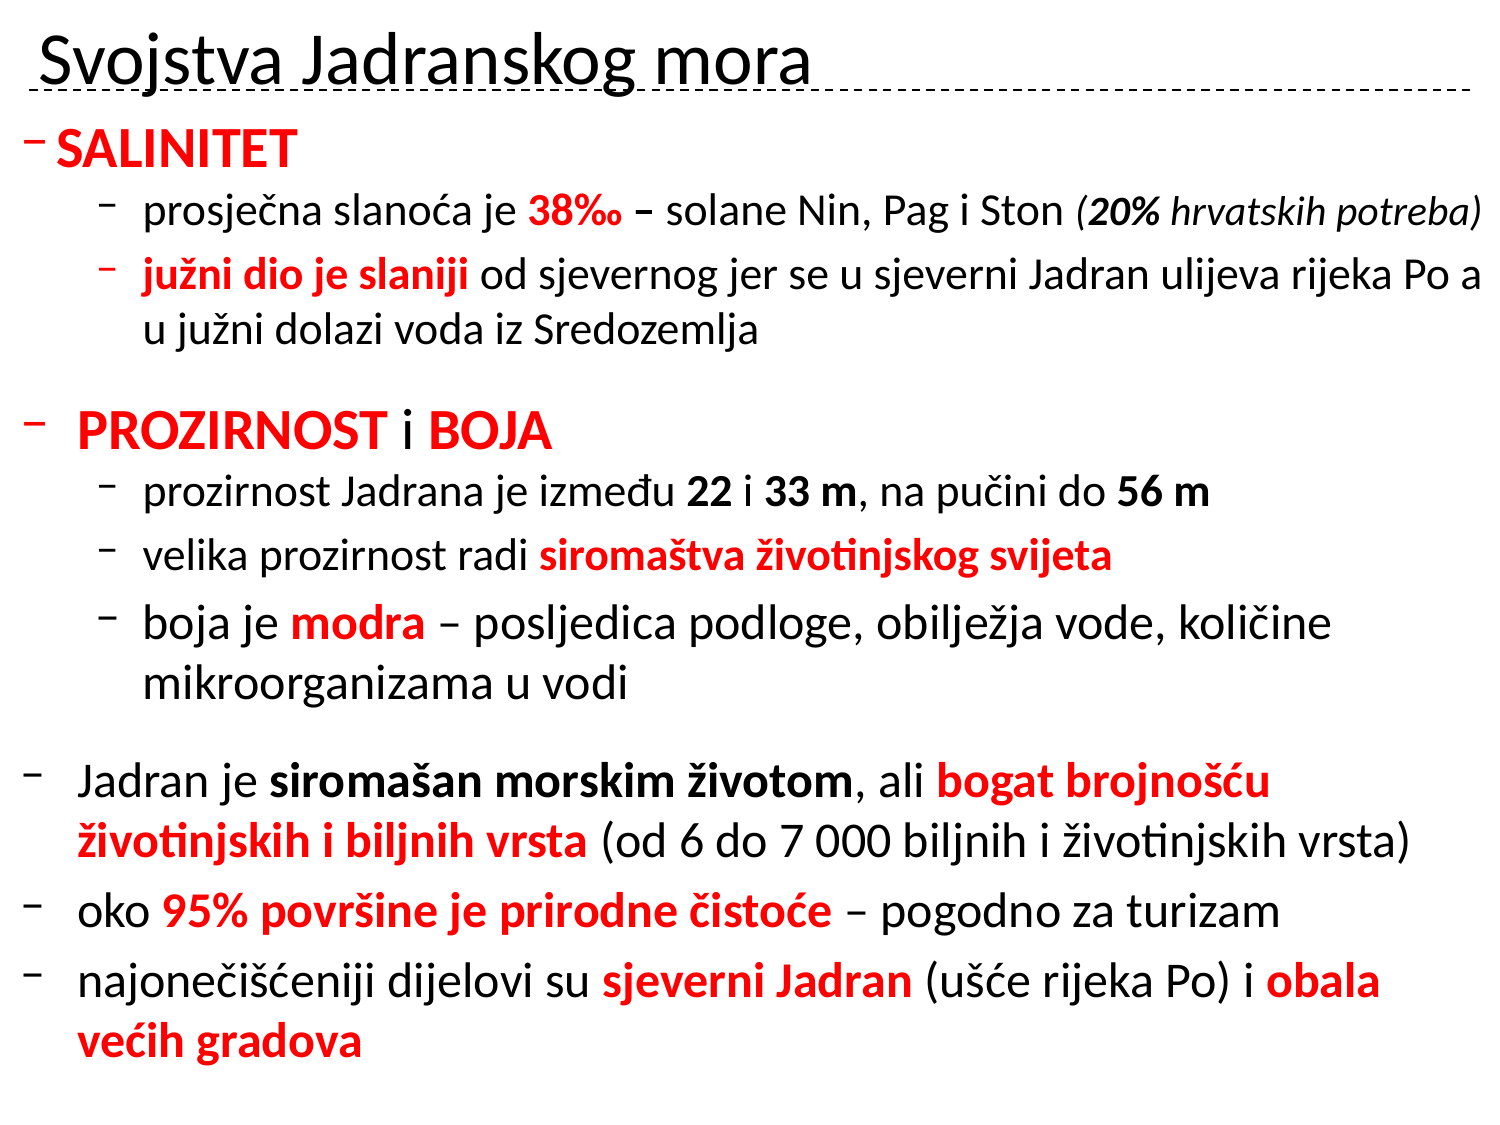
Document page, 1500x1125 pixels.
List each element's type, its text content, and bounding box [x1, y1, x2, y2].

title Svojstva Jadranskog mora [23, 7, 1477, 101]
list SALINITET prosječna slanoća je 38‰ – solane Nin, Pag i Ston (20% hrvatskih potreba) južni dio je slaniji od sjevernog jer se u sjeverni Jadran ulijeva rijeka Po a u južni dolazi voda iz Sredozemlja PROZIRNOST i BOJA prozirnost Jadrana je između 22 i 33 m, na pučini do 56 m velika prozirnost radi siromaštva životinjskog svijeta boja je modra – posljedica podloge, obilježja vode, količine mikroorganizama u vodi Jadran je siromašan morskim životom, ali bogat brojnošću životinjskih i biljnih vrsta (od 6 do 7 000 biljnih i životinjskih vrsta) oko 95% površine je prirodne čistoće – pogodno za turizam najonečišćeniji dijelovi su sjeverni Jadran (ušće rijeka Po) i obala većih gradova [5, 101, 1500, 1118]
